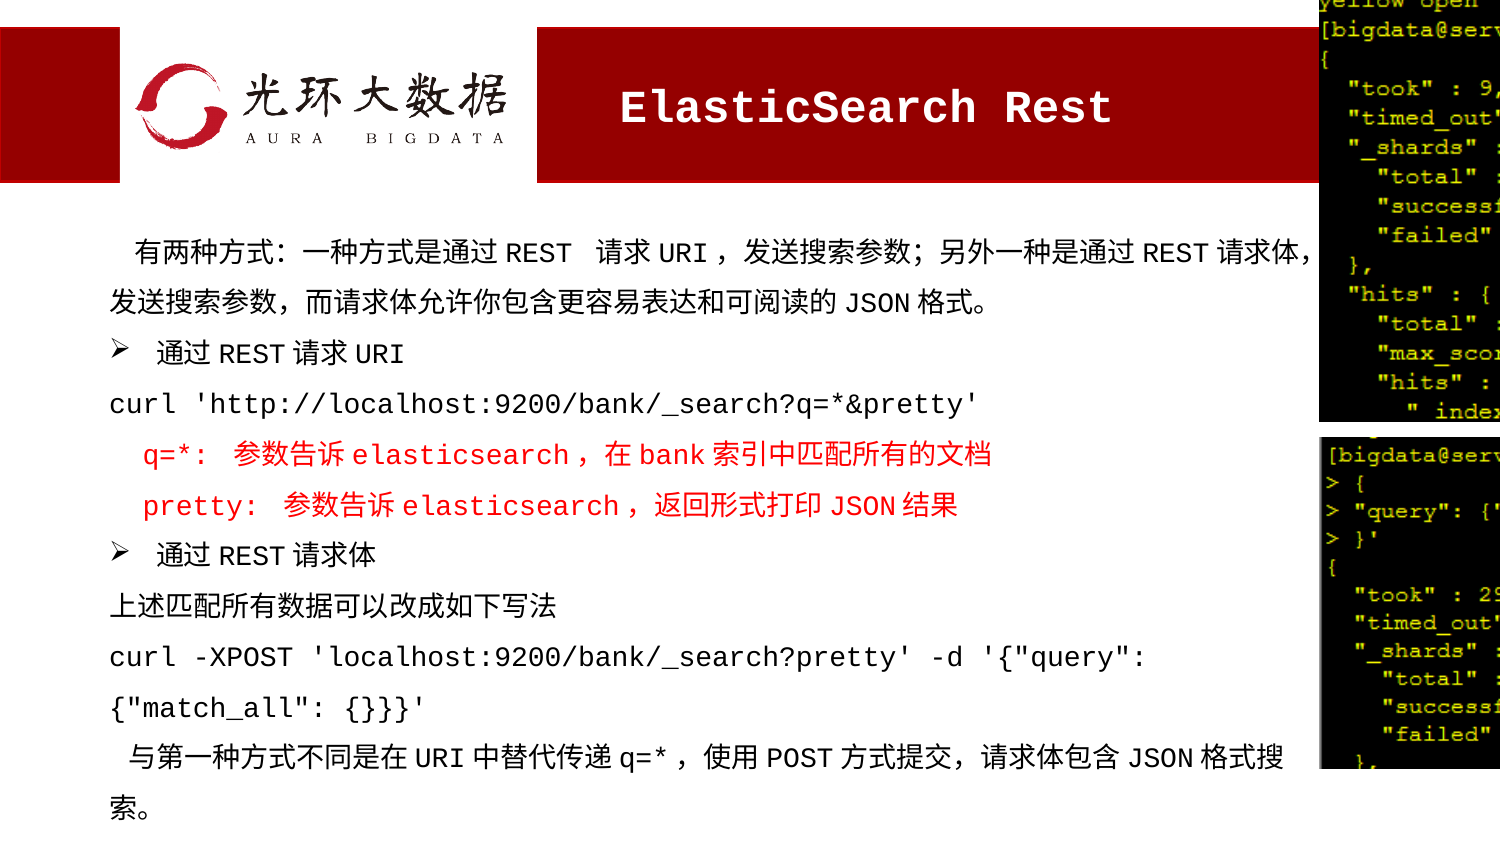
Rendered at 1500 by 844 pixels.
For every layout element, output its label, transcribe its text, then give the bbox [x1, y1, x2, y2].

picture [1319, 437, 1500, 769]
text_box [0, 27, 1319, 186]
picture [1319, 0, 1500, 422]
text_box 有两种方式：一种方式是通过REST 请求URI，发送搜索参数；另外一种是通过REST请求体，发送搜索参数，而请求体允许你包含更容易表达和可阅读的JSON格式。 通过REST请求URI curl 'http://localhost:9200/bank/_search?q=*&pretty' q=*: 参数告诉elasticsearch，在bank索引中匹配所有的文档 pretty: 参数告诉elasticsearch，返回形式打印JSON结果 通过REST请求体 上述匹配所有数据可以改成如下写法 curl -XPOST 'localhost:9200/bank/_search?pretty' -d '{"query": {"match_all": {}}}' 与第一种方式不同是在URI中替代传递q=*，使用POST方式提交，请求体包含JSON格式搜索。 [94, 210, 1320, 832]
